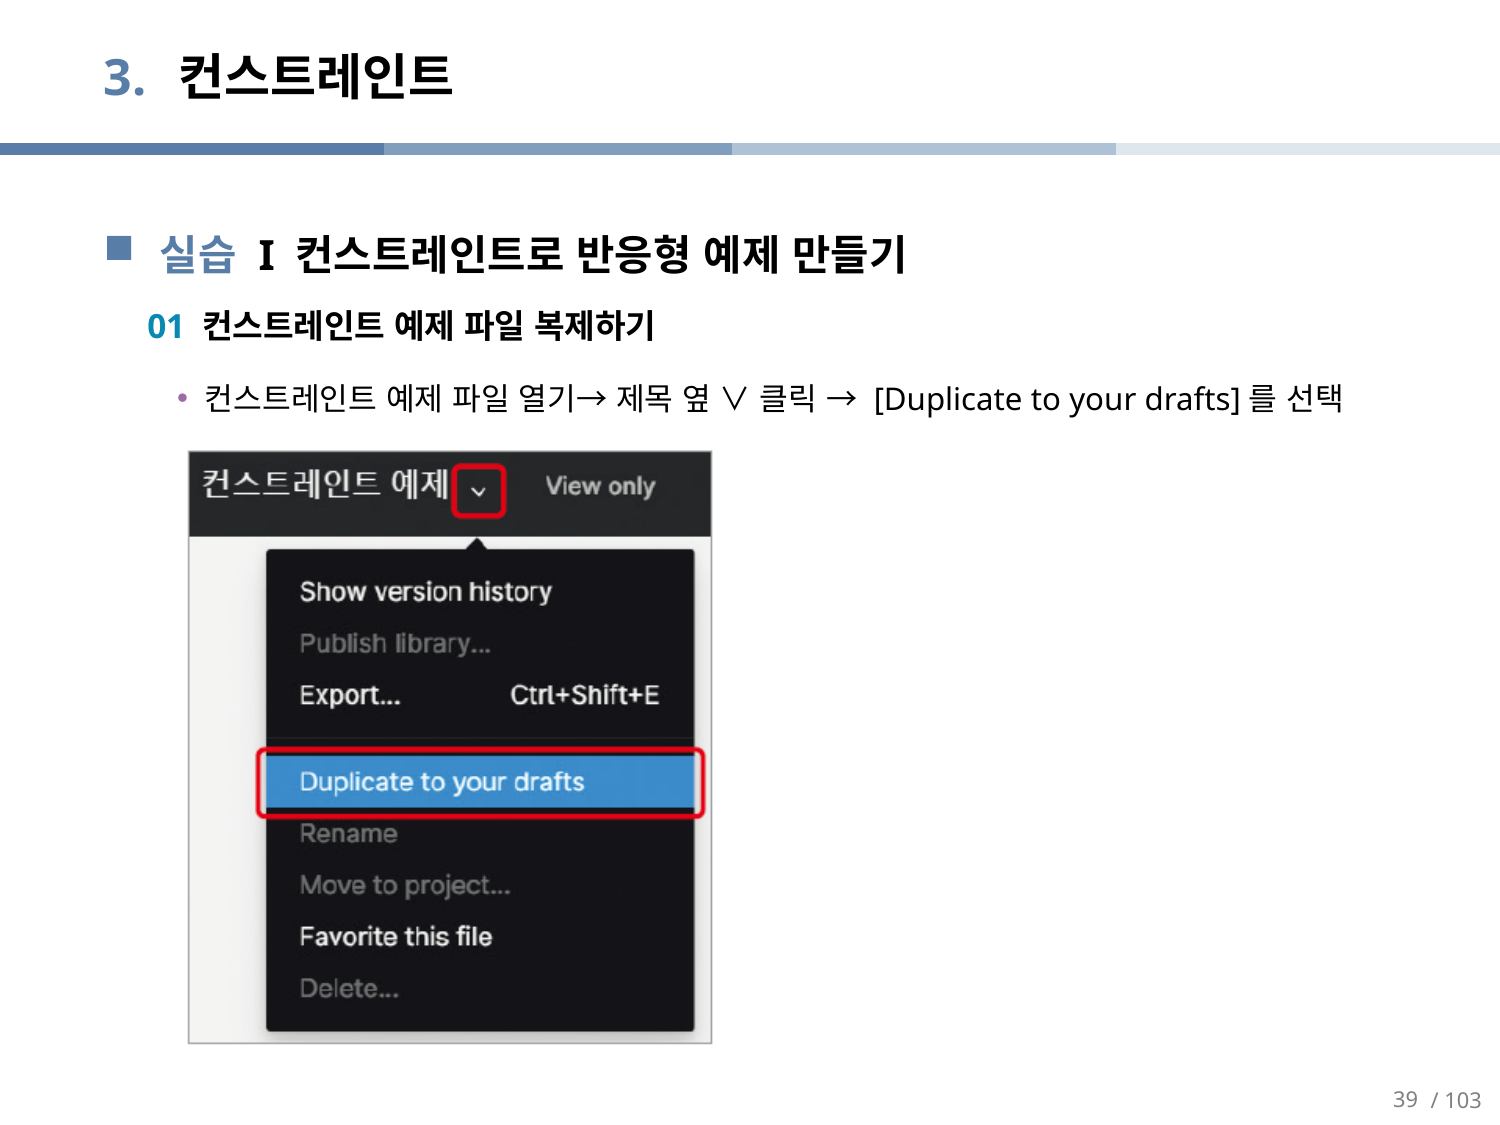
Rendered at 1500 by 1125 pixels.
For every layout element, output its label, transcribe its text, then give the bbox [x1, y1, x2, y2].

list 실습 I 컨스트레인트로 반응형 예제 만들기 01 컨스트레인트 예제 파일 복제하기 컨스트레인트 예제 파일 열기→ 제목 옆 ∨ 클릭 → [Duplicate to your drafts]를 선택 [88, 196, 1436, 1083]
picture [170, 432, 736, 1071]
title 컨스트레인트 [88, 30, 1211, 121]
